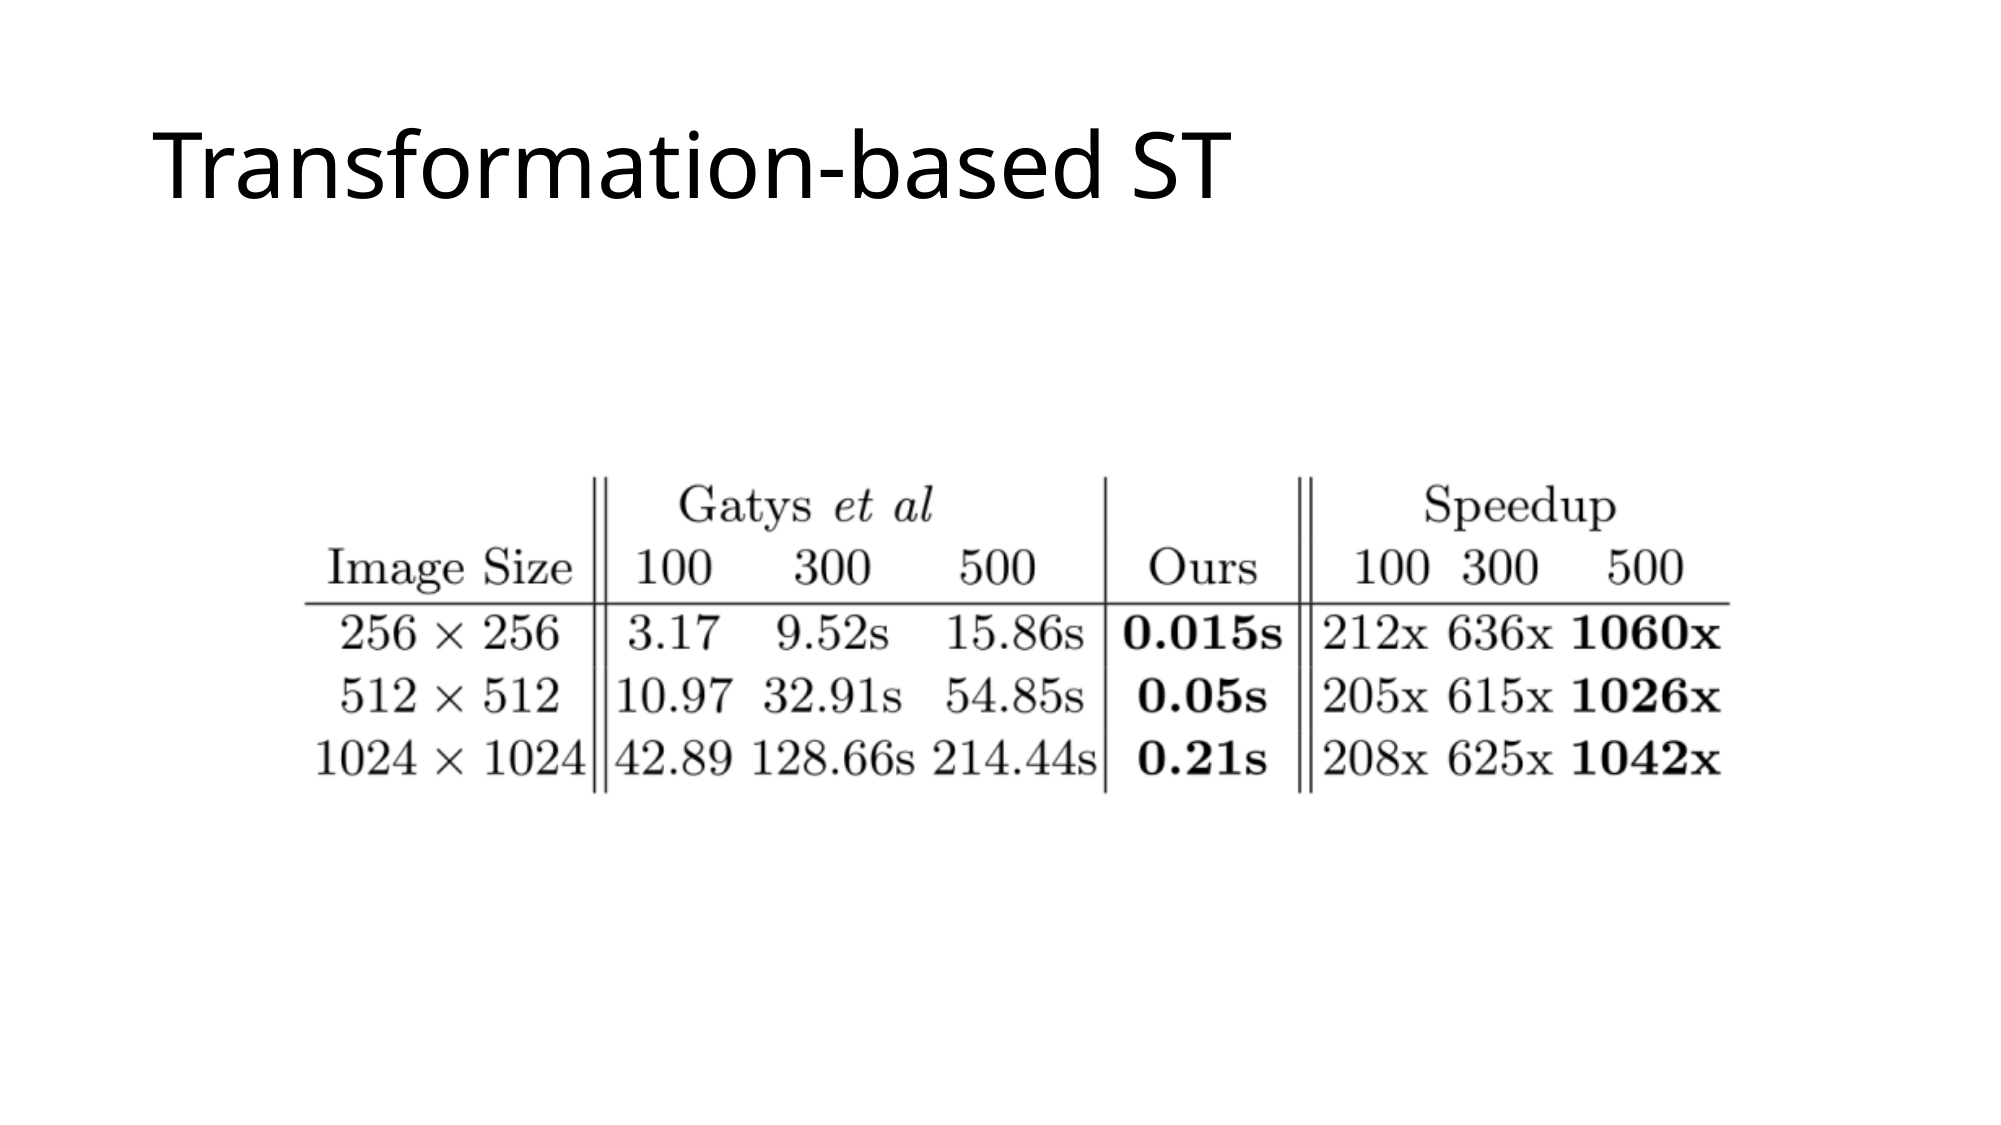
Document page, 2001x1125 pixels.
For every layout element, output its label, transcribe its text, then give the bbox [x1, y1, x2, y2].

picture [285, 463, 1762, 822]
title Transformation-based ST [137, 59, 1863, 278]
